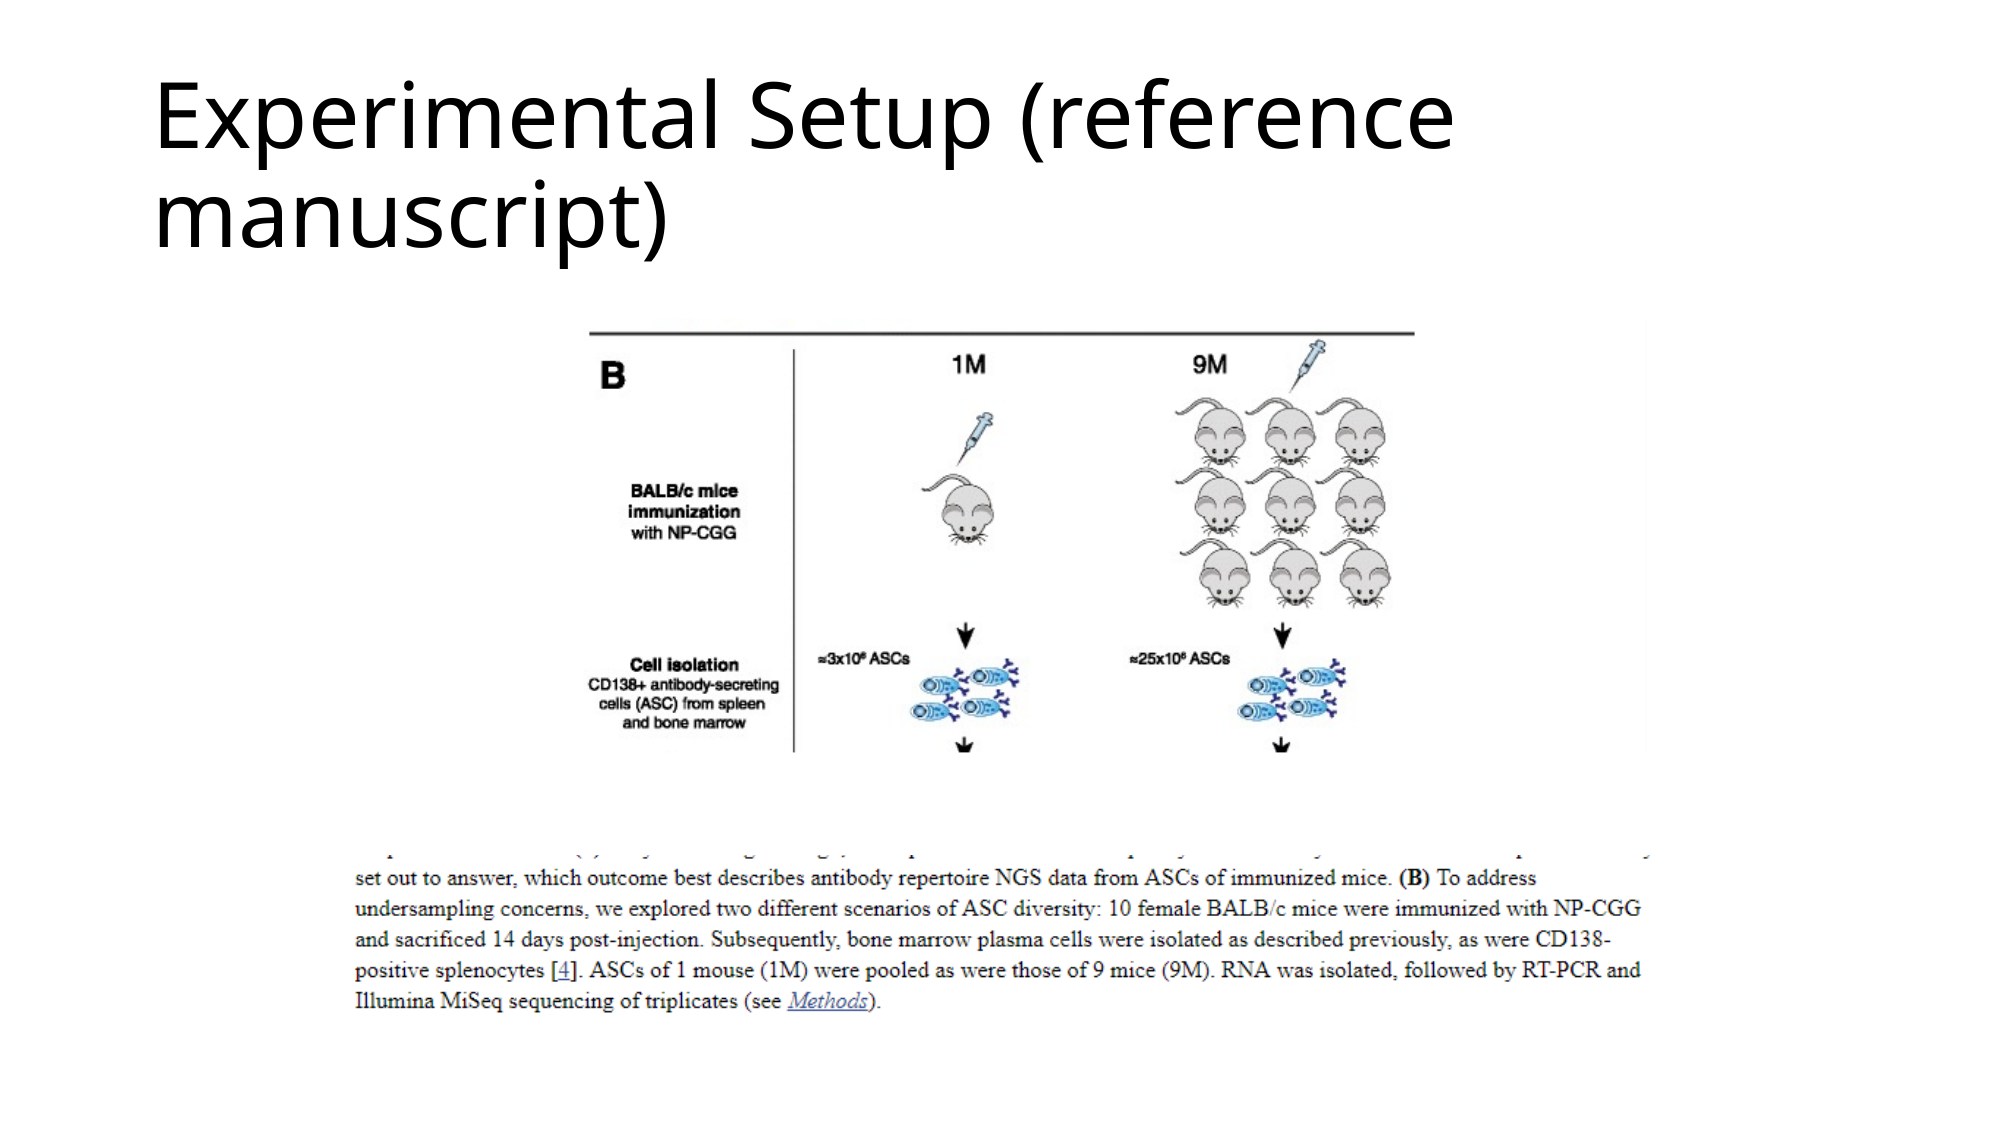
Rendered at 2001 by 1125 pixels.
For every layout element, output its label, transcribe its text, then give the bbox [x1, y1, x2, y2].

picture [321, 318, 1647, 758]
picture [325, 855, 1676, 1041]
title Experimental Setup (reference manuscript) [137, 59, 1863, 278]
